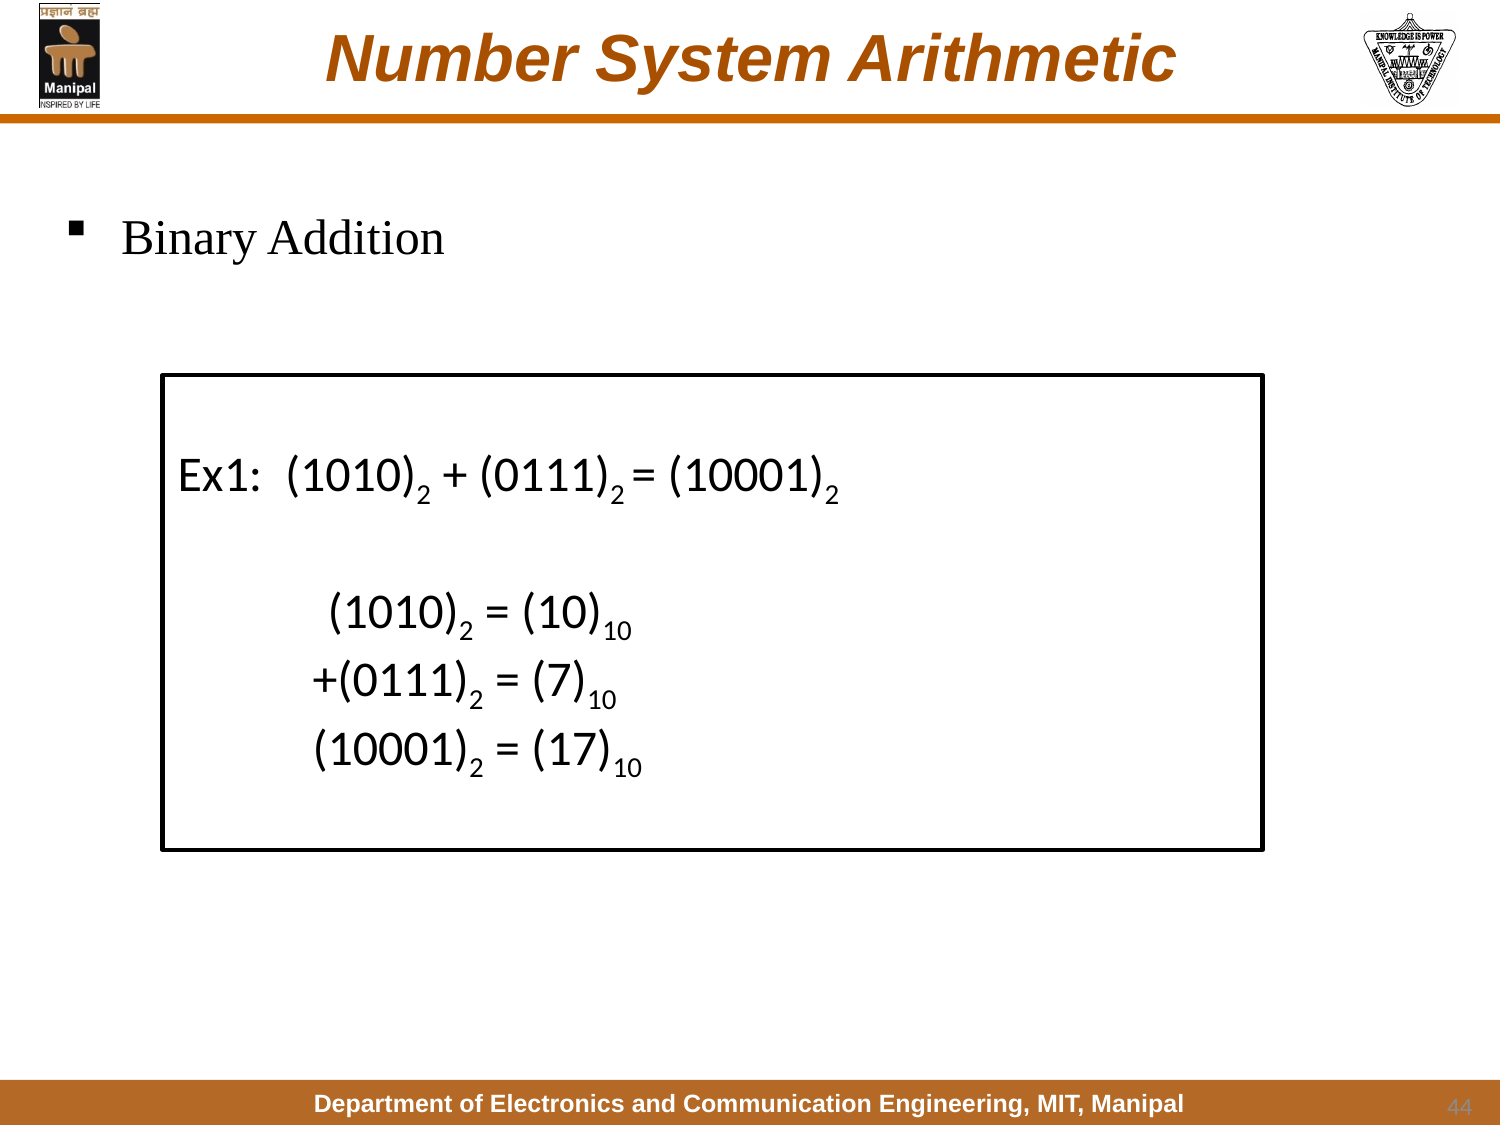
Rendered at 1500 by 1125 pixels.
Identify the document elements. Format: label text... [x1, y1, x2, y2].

picture [39, 3, 77, 108]
text_box Ex1: (1010)2 + (0111)2 = (10001)2 (1010)2 = (10)10 +(0111)2 = (7)10 (10001)2 = (17)10 [160, 373, 1265, 852]
text_box Binary Addition [49, 137, 1475, 273]
title Number System Arithmetic [77, 0, 1428, 124]
slide_number 44 [1137, 1074, 1488, 1125]
